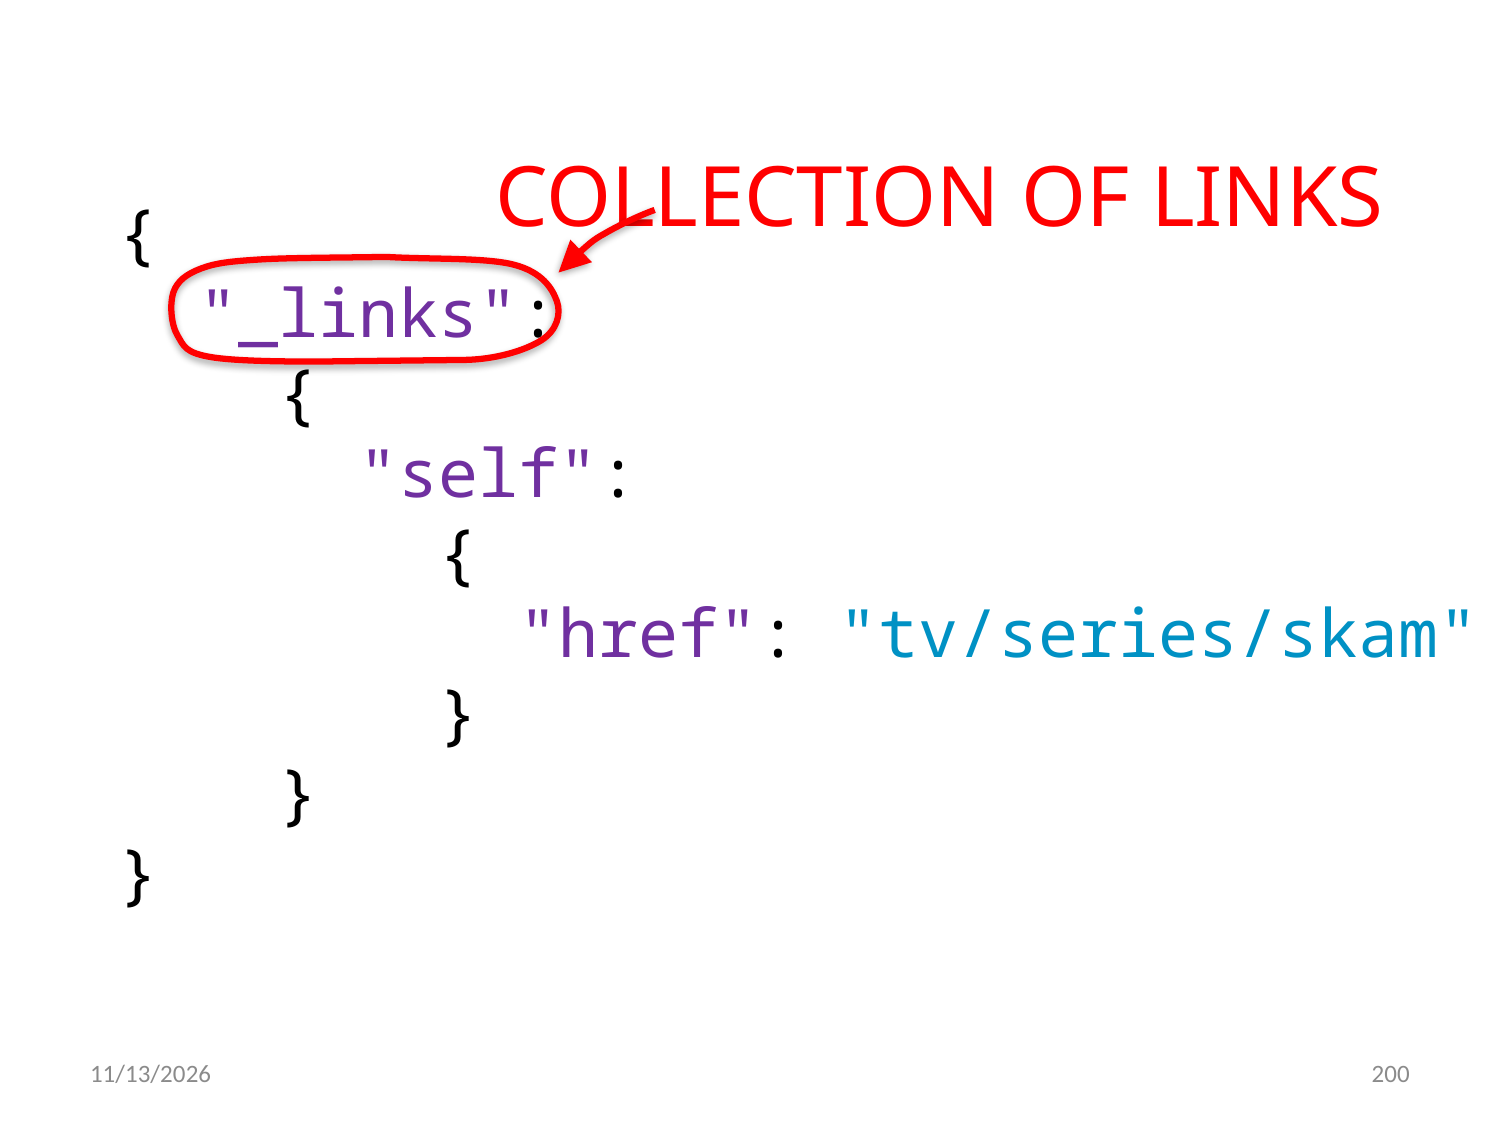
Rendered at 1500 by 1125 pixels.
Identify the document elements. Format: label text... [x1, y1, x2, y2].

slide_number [75, 1042, 425, 1103]
text_box COLLECTION OF LINKS [480, 135, 1399, 251]
text_box { "_links": { "self": { "href": "tv/series/skam" } } } [0, 183, 1500, 919]
text_box [558, 209, 655, 273]
slide_number 200 [1074, 1042, 1425, 1103]
text_box [170, 256, 560, 363]
